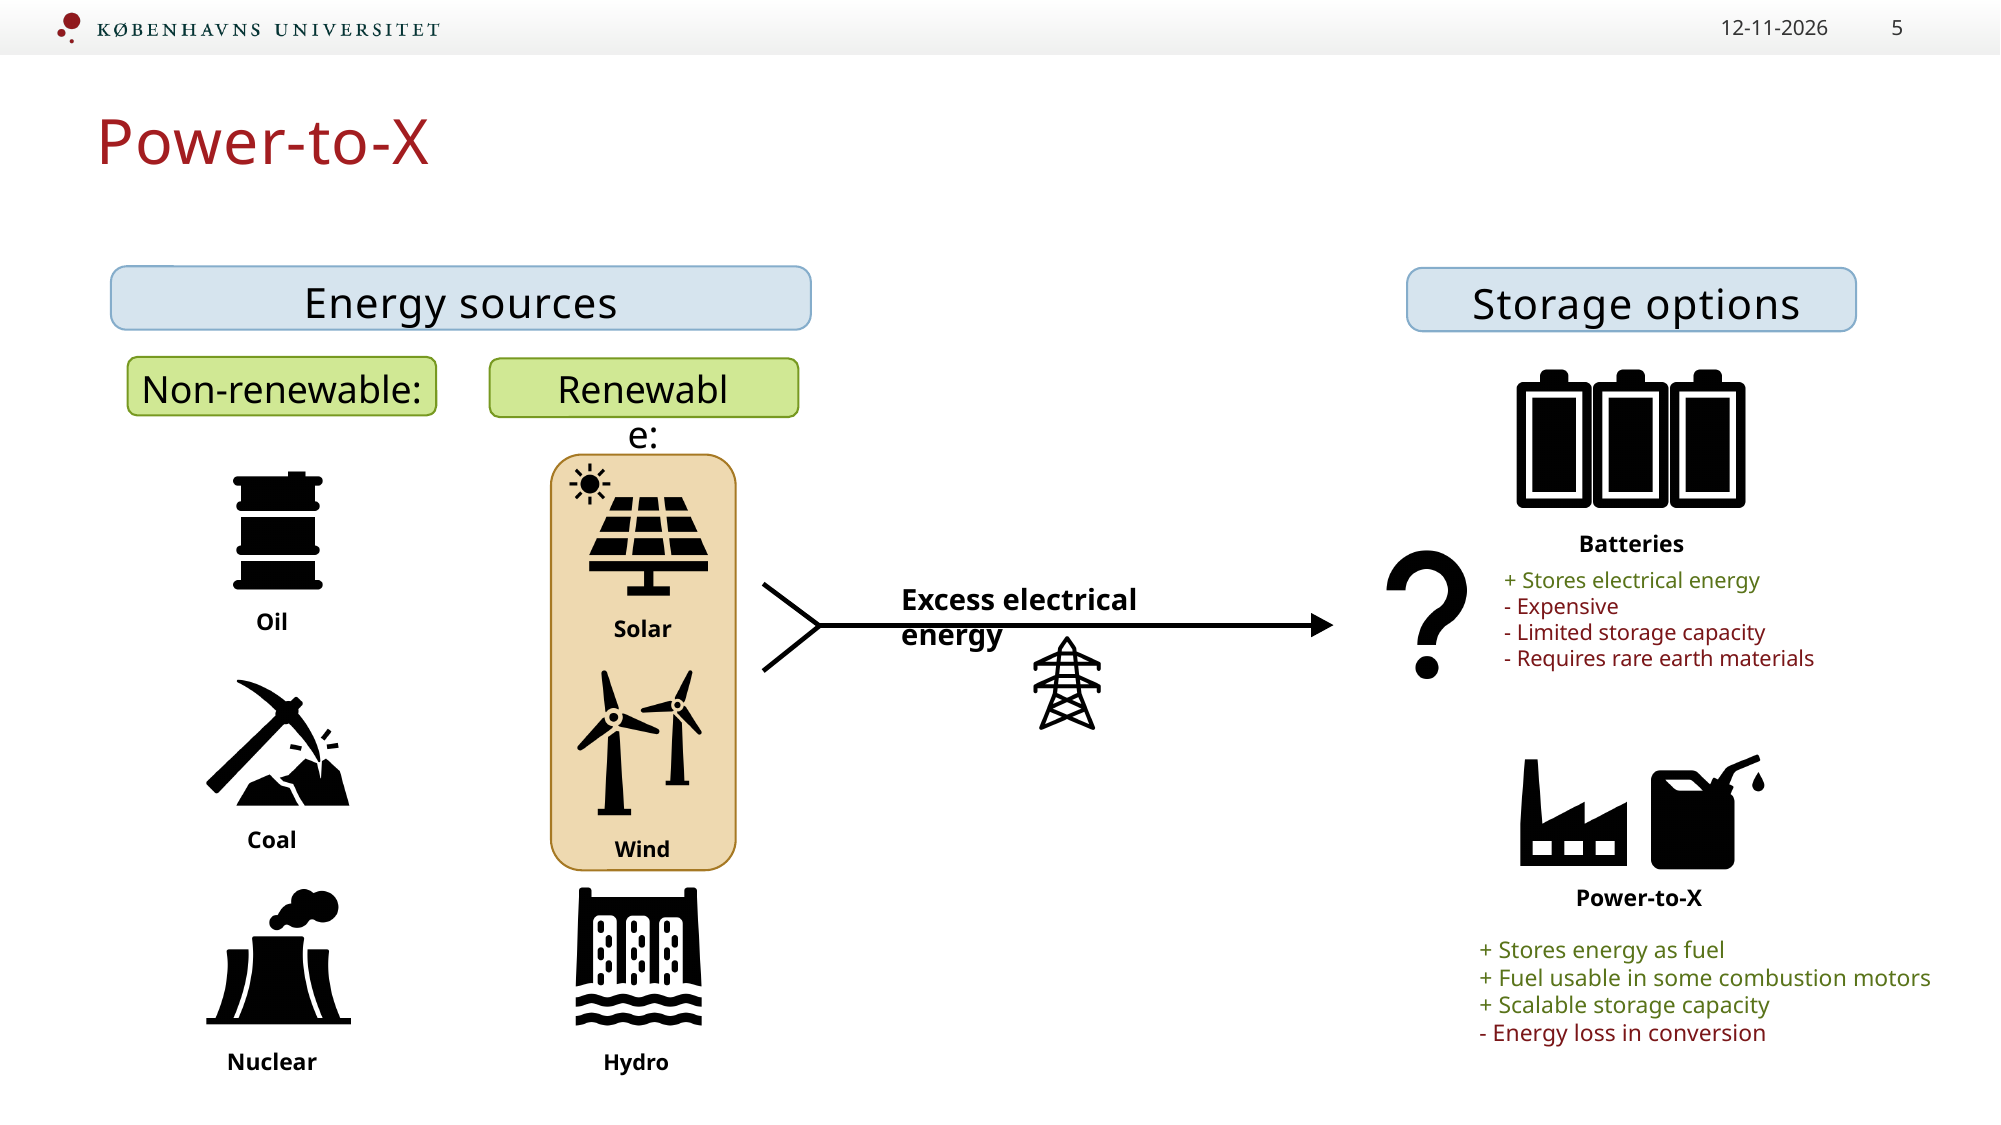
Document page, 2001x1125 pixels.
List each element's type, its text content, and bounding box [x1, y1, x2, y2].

text_box Excess electrical energy [886, 573, 1246, 623]
text_box Oil [241, 605, 303, 643]
text_box Hydro [588, 1040, 685, 1082]
picture [1018, 634, 1116, 732]
picture [203, 667, 354, 818]
picture [563, 881, 714, 1032]
text_box Coal [232, 818, 312, 861]
text_box [488, 357, 800, 419]
list Energy sources [295, 276, 627, 332]
picture [563, 667, 714, 818]
picture [1498, 737, 1783, 888]
text_box [109, 265, 812, 331]
picture [1351, 539, 1502, 690]
text_box Power-to-X [1561, 888, 1718, 919]
slide_number 5 [1840, 14, 1904, 43]
text_box Storage options [1463, 278, 1810, 334]
text_box + Stores energy as fuel + Fuel usable in some combustion motors + Scalable storage capacity - Energy loss in conversion [1464, 928, 1947, 1081]
text_box + Stores electrical energy - Expensive - Limited storage capacity - Requires rare earth materials [1489, 559, 1830, 705]
picture [203, 454, 354, 605]
text_box Solar [598, 606, 687, 650]
picture [563, 454, 714, 605]
text_box [1311, 613, 1334, 638]
text_box [1406, 266, 1858, 333]
text_box Renewable: [532, 358, 754, 464]
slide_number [1694, 14, 1829, 43]
text_box Nuclear [212, 1040, 333, 1083]
text_box Wind [600, 828, 686, 870]
picture [91, 15, 476, 42]
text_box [763, 625, 821, 671]
title Power-to-X [96, 101, 448, 166]
text_box Non-renewable: [116, 358, 448, 419]
picture [1478, 363, 1783, 514]
text_box [549, 464, 737, 872]
picture [203, 881, 354, 1032]
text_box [763, 583, 821, 625]
text_box Batteries [1564, 522, 1700, 559]
text_box Excess electrical energy [886, 628, 1246, 659]
